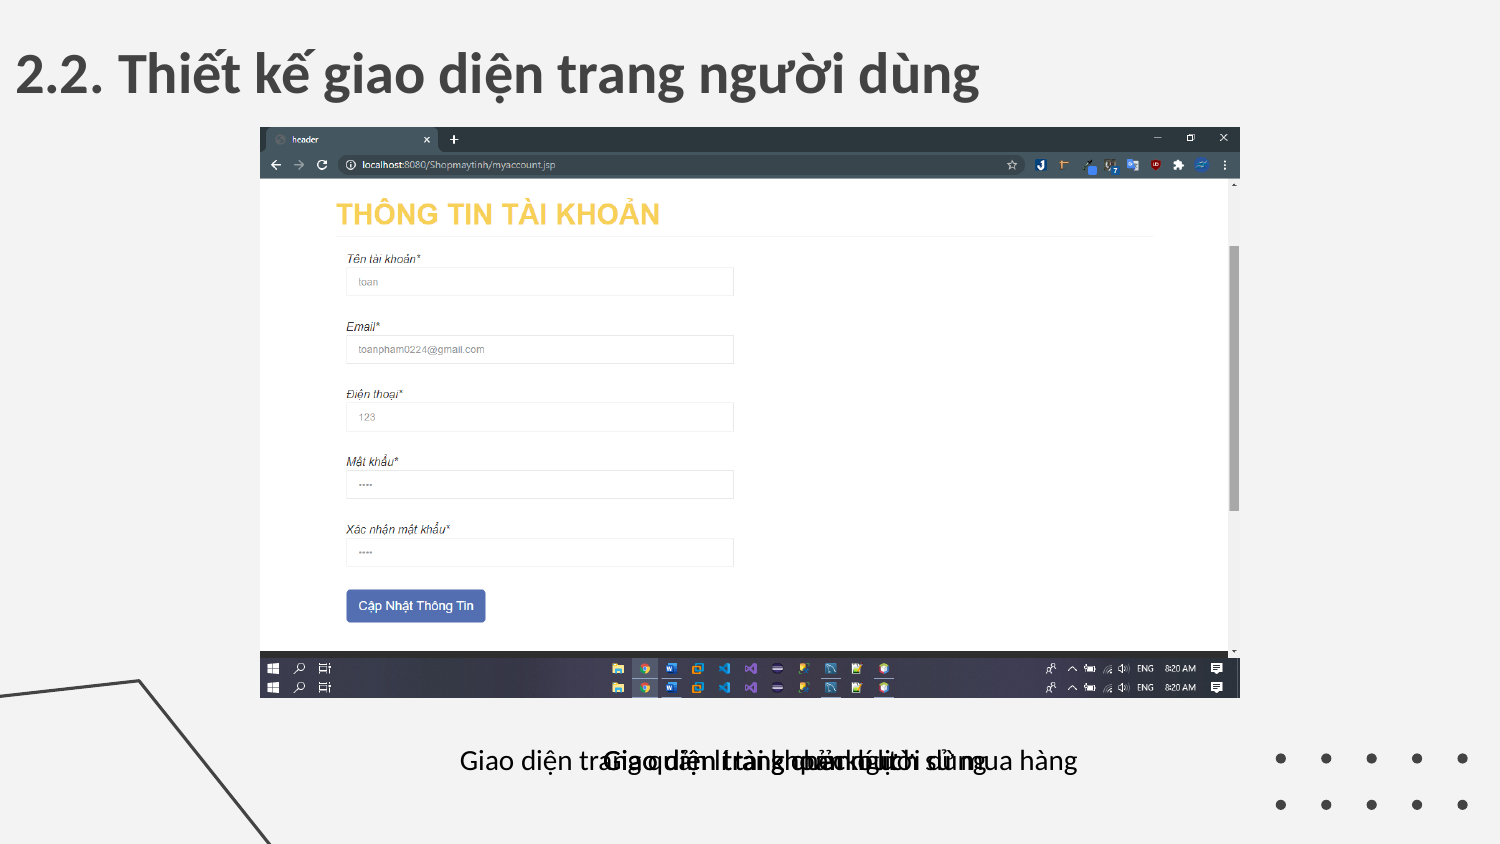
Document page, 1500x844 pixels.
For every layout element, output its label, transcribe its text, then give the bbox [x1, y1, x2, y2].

picture [259, 127, 1241, 698]
text_box Giao diện trang quản lí lịch sử mua hàng [1055, 715, 1125, 784]
text_box Giao diện trang quản lí tài khoản người dùng [445, 715, 1055, 784]
title 2.2. Thiết kế giao diện trang người dùng [0, 20, 1500, 180]
